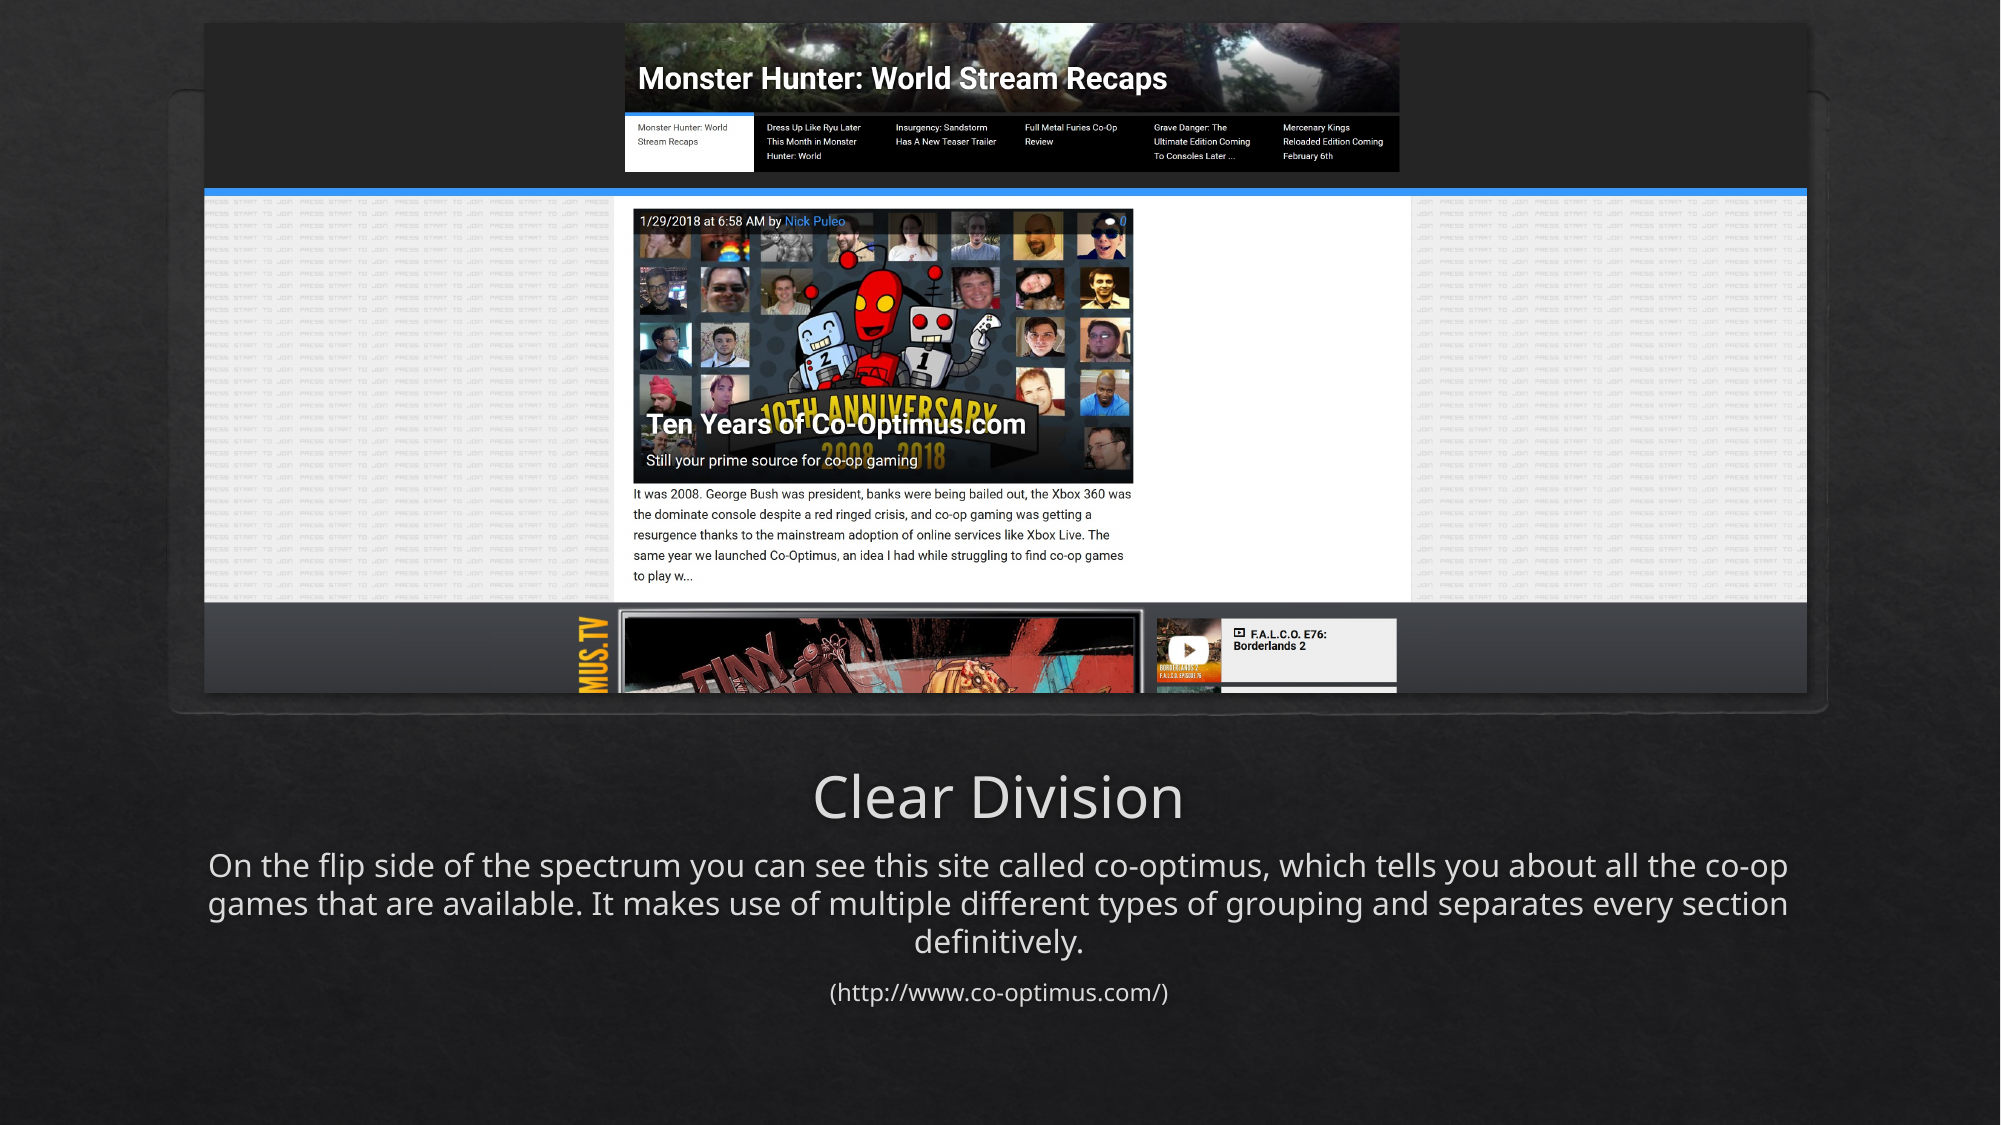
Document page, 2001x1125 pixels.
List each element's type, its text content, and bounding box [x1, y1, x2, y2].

list On the flip side of the spectrum you can see this site called co-optimus, which tells you about all the co-op games that are available. It makes use of multiple different types of grouping and separates every section definitively. (http://www.co-optimus.com/) [149, 838, 1849, 1014]
title Clear Division [149, 748, 1849, 834]
picture [166, 22, 1830, 716]
